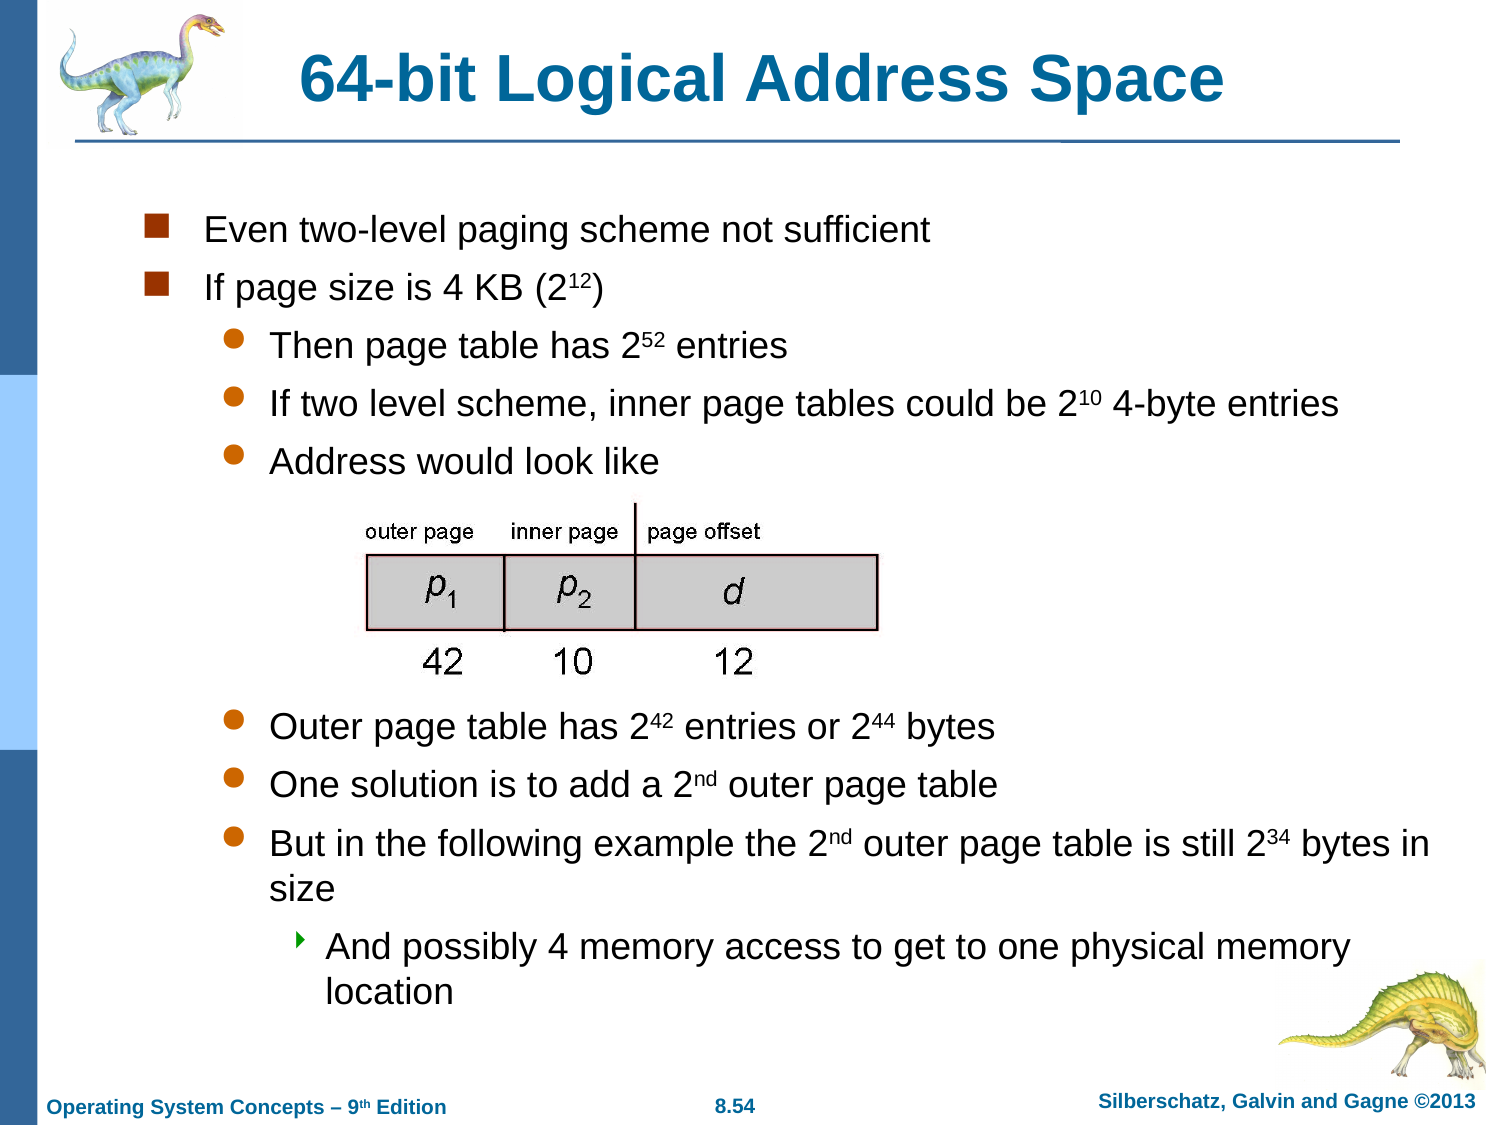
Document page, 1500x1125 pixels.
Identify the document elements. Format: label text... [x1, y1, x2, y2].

title 64-bit Logical Address Space [87, 27, 1438, 122]
list Even two-level paging scheme not sufficient If page size is 4 KB (212) Then page table has 252 entries If two level scheme, inner page tables could be 210 4-byte entries Address would look like Outer page table has 242 entries or 244 bytes One solution is to add a 2nd outer page table But in the following example the 2nd outer page table is still 234 bytes in size And possibly 4 memory access to get to one physical memory location [132, 197, 1464, 1032]
picture [46, 0, 243, 149]
picture [1275, 959, 1486, 1090]
picture [354, 491, 888, 684]
